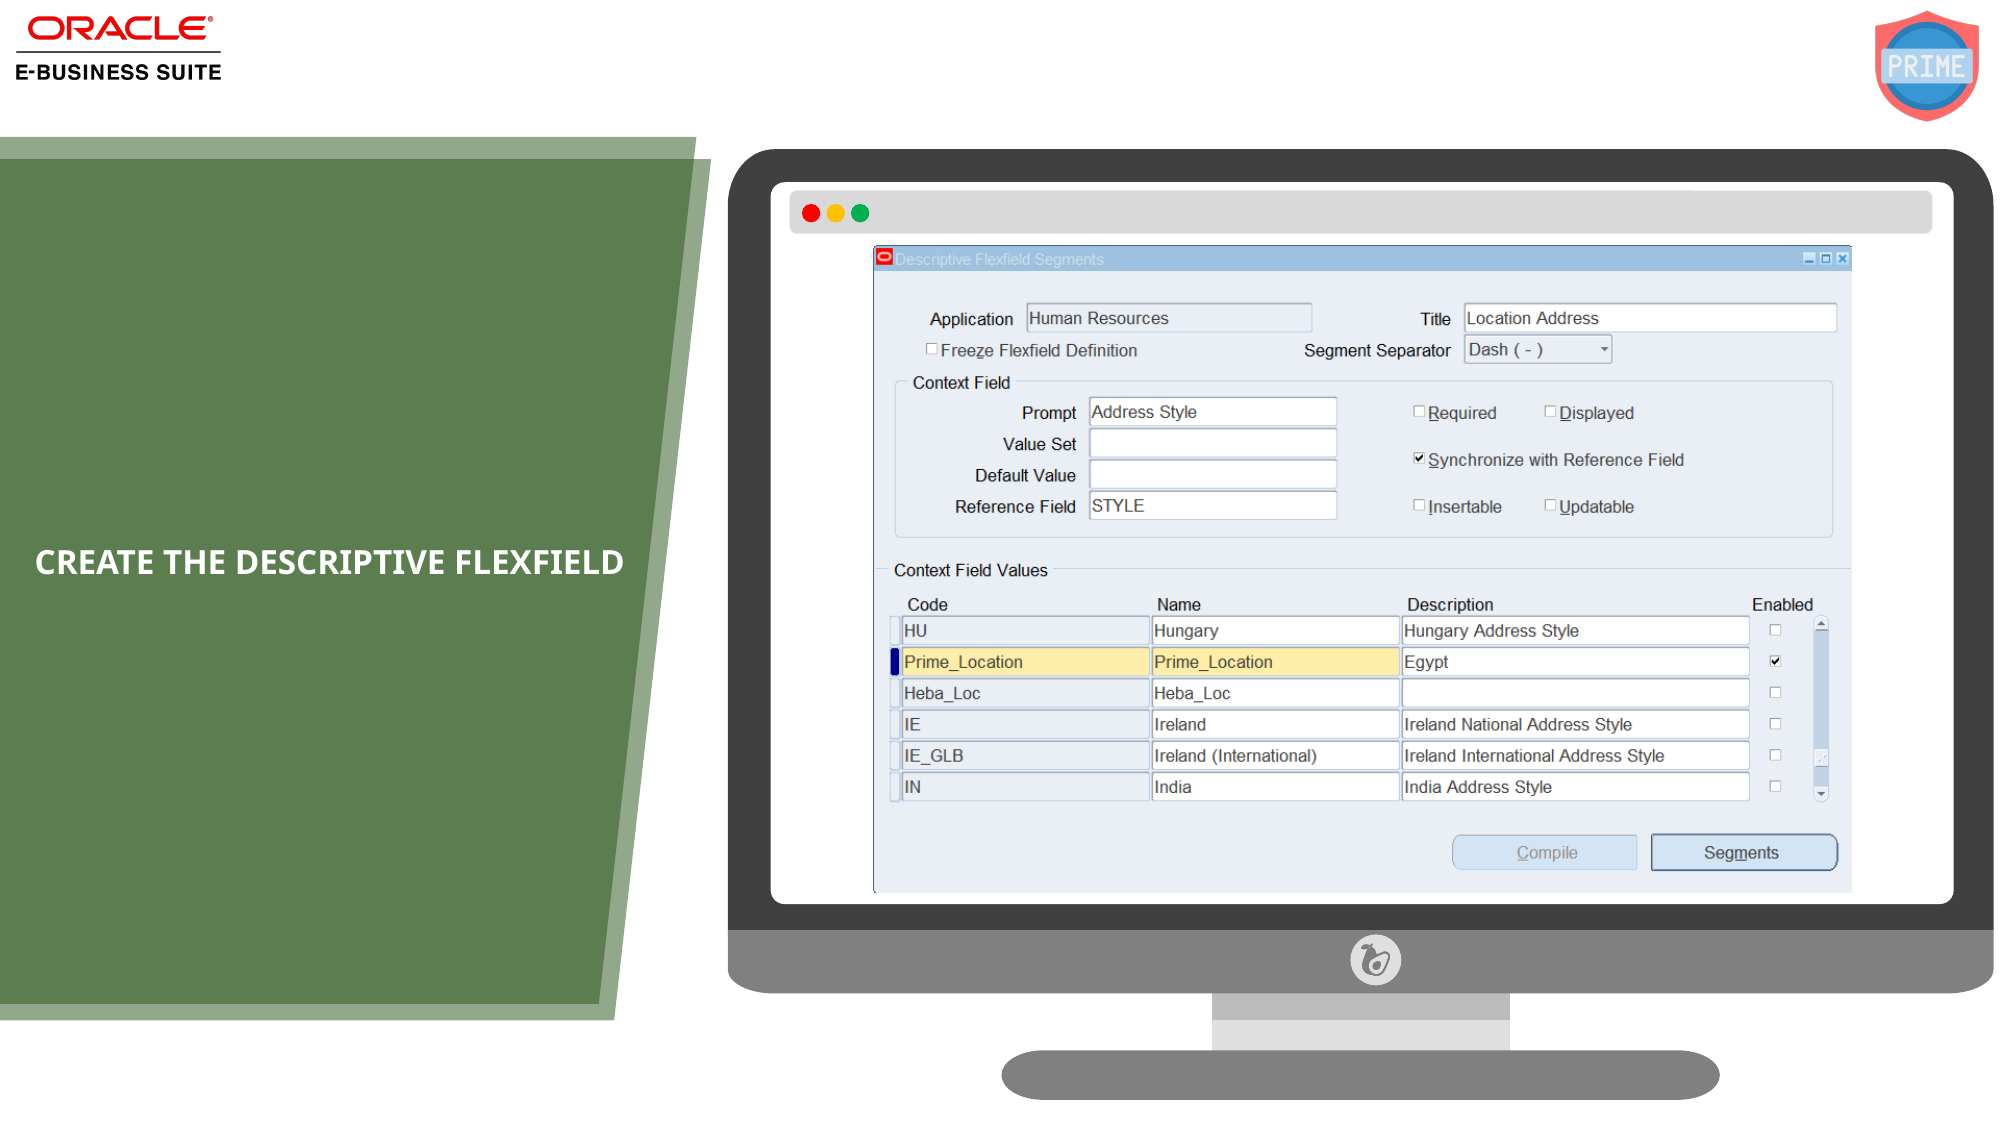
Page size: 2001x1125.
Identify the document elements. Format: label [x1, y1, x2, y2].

picture [1868, 7, 1986, 125]
text_box [0, 136, 726, 1021]
picture [872, 244, 1852, 893]
picture [16, 15, 222, 81]
text_box [727, 148, 1995, 1101]
